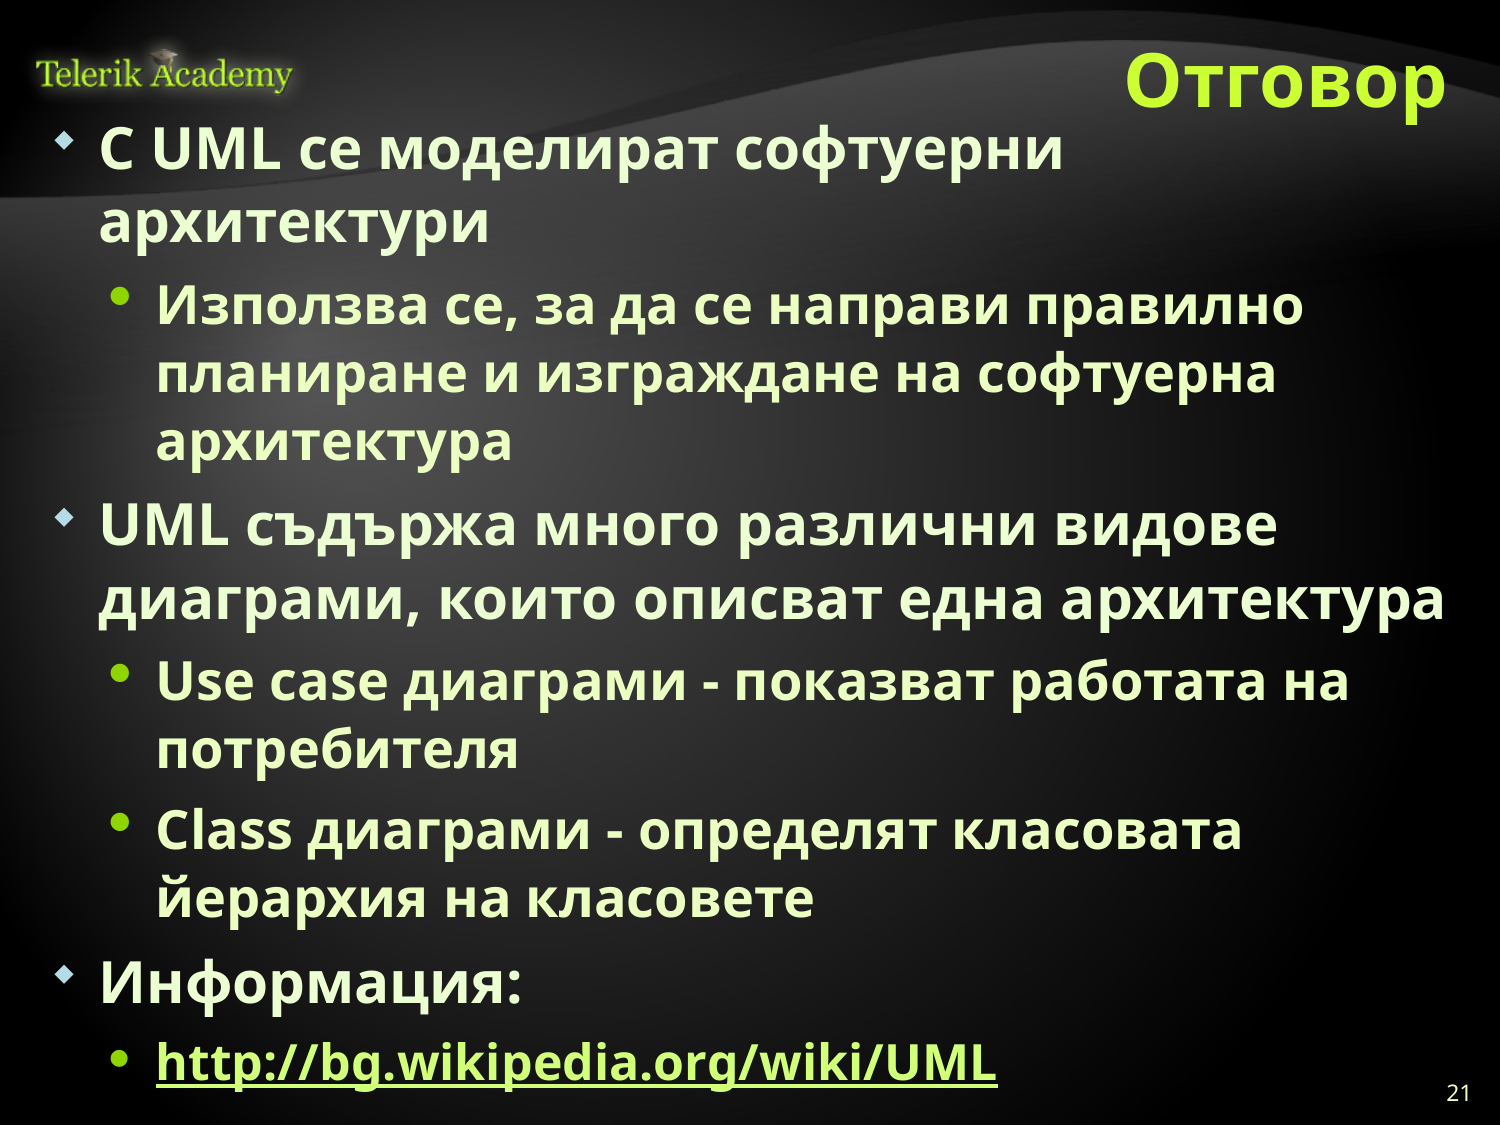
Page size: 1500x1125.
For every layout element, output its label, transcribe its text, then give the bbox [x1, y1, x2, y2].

slide_number 21 [1412, 1074, 1488, 1113]
picture [0, 0, 1500, 1125]
title Отговор [300, 12, 1463, 99]
list С UML се моделират софтуерни архитектури Използва се, за да се направи правилно планиране и изграждане на софтуерна архитектура UML съдържа много различни видове диаграми, които описват една архитектура Use case диаграми - показват работата на потребителя Class диаграми - определят класовата йерархия на класовете Информация: http://bg.wikipedia.org/wiki/UML http://en.wikipedia.org/wiki/Unified_Modeling_Language [37, 99, 1463, 1100]
